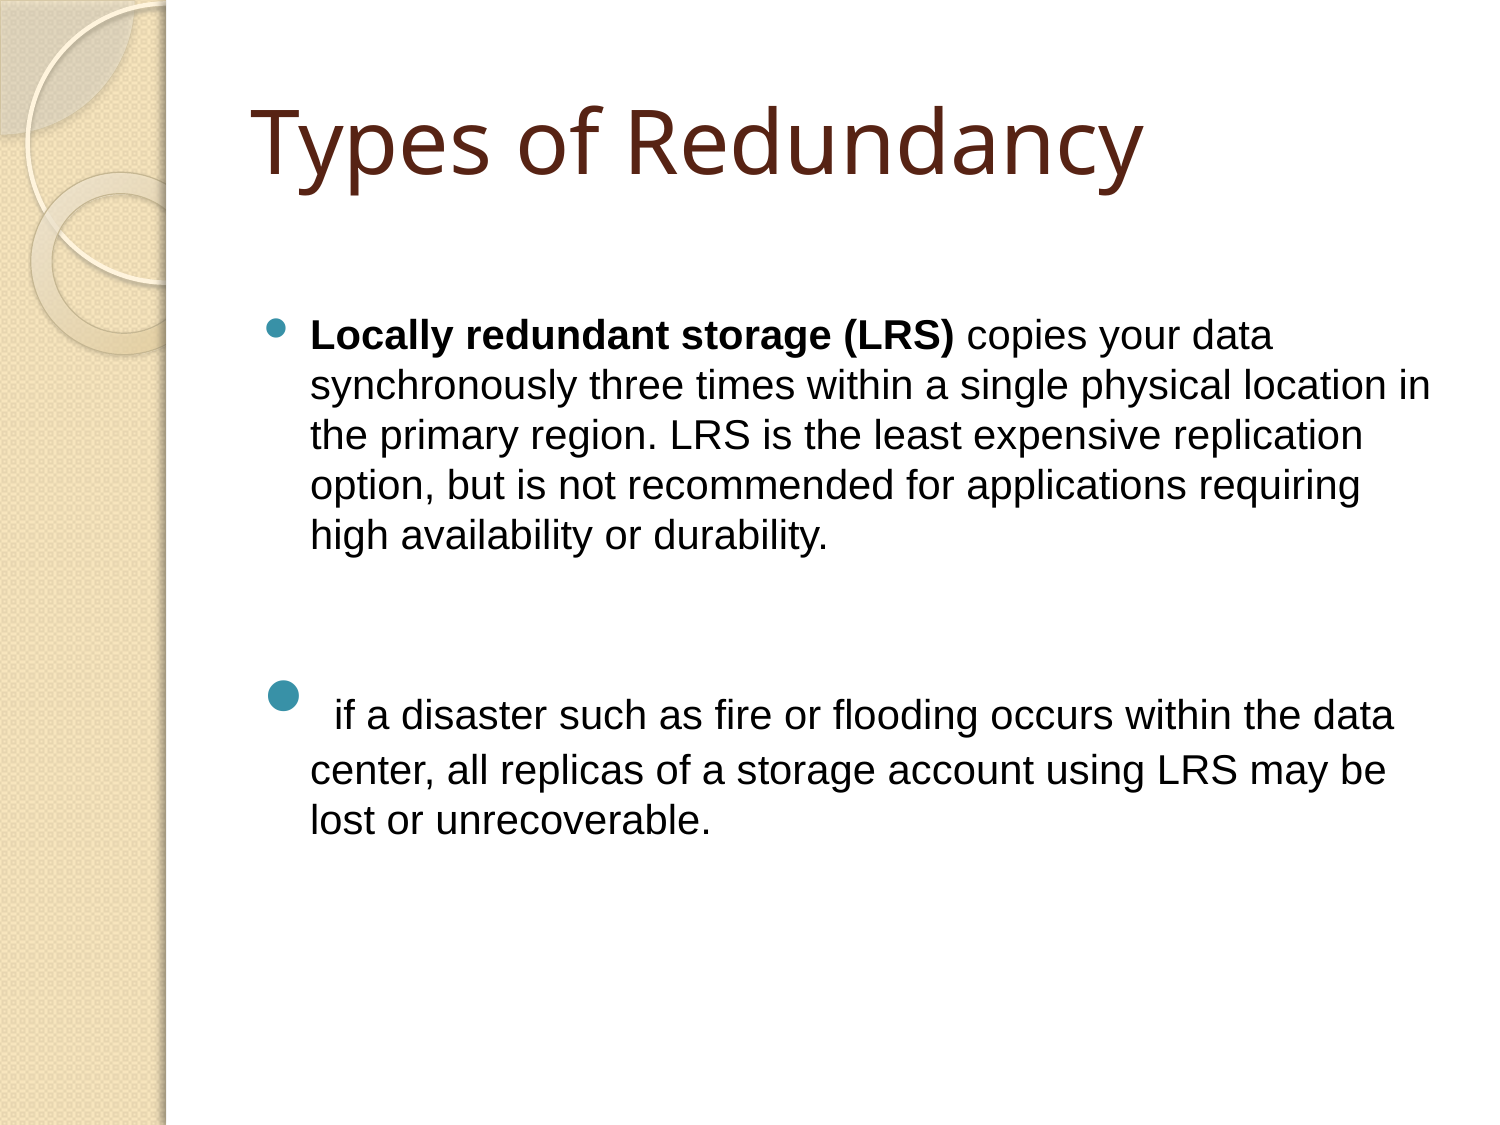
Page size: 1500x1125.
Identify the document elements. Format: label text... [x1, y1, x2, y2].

list Locally redundant storage (LRS) copies your data synchronously three times within a single physical location in the primary region. LRS is the least expensive replication option, but is not recommended for applications requiring high availability or durability. if a disaster such as fire or flooding occurs within the data center, all replicas of a storage account using LRS may be lost or unrecoverable. [235, 237, 1466, 1025]
title Types of Redundancy [235, 45, 1466, 233]
